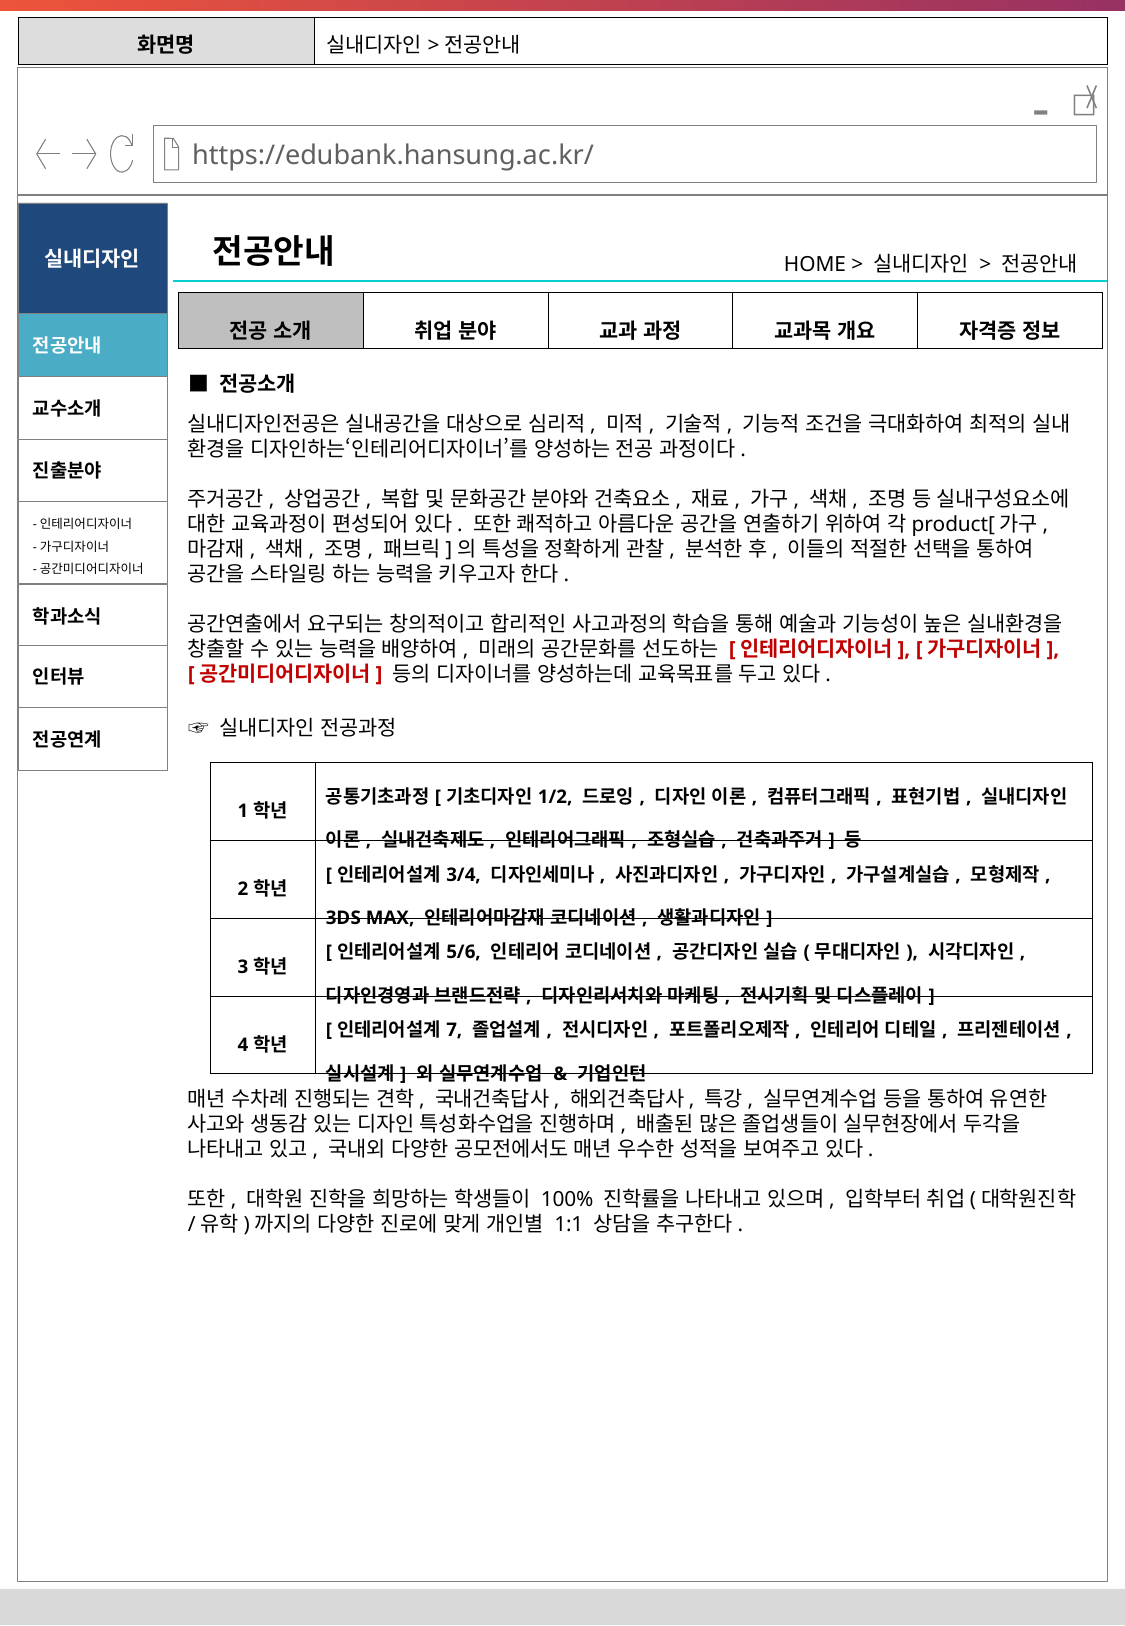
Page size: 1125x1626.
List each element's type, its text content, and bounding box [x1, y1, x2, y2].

table_cell 3학년 [211, 919, 315, 996]
table_cell 4학년 [211, 997, 315, 1073]
table_header 교과 과정 [549, 293, 732, 348]
text_box ☞ 실내디자인 전공과정 [173, 707, 452, 748]
text_box 교수소개 [18, 376, 167, 438]
text_box 전공안내 [18, 314, 167, 376]
table_header 교과목 개요 [733, 293, 917, 348]
table_cell [인테리어설계5/6, 인테리어 코디네이션, 공간디자인 실습(무대디자인), 시각디자인, 디자인경영과 브랜드전략, 디자인리서치와 마케팅, 전시기획 및 디스플레이] [316, 919, 1092, 996]
table_header 전공 소개 [179, 293, 363, 348]
text_box 전공안내 [198, 218, 556, 275]
text_box 진출분야 [18, 438, 167, 501]
table_cell 2학년 [211, 841, 315, 918]
text_box 실내디자인전공은 실내공간을 대상으로 심리적, 미적, 기술적, 기능적 조건을 극대화하여 최적의 실내 환경을 디자인하는‘인테리어디자이너’를 양성하는 전공 과정이다. 주거공간, 상업공간, 복합 및 문화공간 분야와 건축요소, 재료, 가구, 색채, 조명 등 실내구성요소에 대한 교육과정이 편성되어 있다. 또한 쾌적하고 아름다운 공간을 연출하기 위하여 각product[가구, 마감재, 색채, 조명, 패브릭]의 특성을 정확하게 관찰, 분석한 후, 이들의 적절한 선택을 통하여 공간을 스타일링 하는 능력을 키우고자 한다. 공간연출에서 요구되는 창의적이고 합리적인 사고과정의 학습을 통해 예술과 기능성이 높은 실내환경을 창출할 수 있는 능력을 배양하여, 미래의 공간문화를 선도하는 [인테리어디자이너], [가구디자이너], [공간미디어디자이너] 등의 디자이너를 양성하는데 교육목표를 두고 있다. [173, 402, 1093, 693]
table_header 1학년 [211, 763, 315, 840]
text_box 매년 수차례 진행되는 견학, 국내건축답사, 해외건축답사, 특강, 실무연계수업 등을 통하여 유연한 사고와 생동감 있는 디자인 특성화수업을 진행하며, 배출된 많은 졸업생들이 실무현장에서 두각을 나타내고 있고, 국내외 다양한 공모전에서도 매년 우수한 성적을 보여주고 있다. 또한, 대학원 진학을 희망하는 학생들이 100% 진학률을 나타내고 있으며, 입학부터 취업(대학원진학/유학)까지의 다양한 진로에 맞게 개인별 1:1 상담을 추구한다. [173, 1077, 1093, 1243]
table_header 자격증 정보 [918, 293, 1102, 348]
text_box - [1012, 33, 1071, 146]
text_box 전공연계 [18, 707, 167, 770]
table_cell [인테리어설계7, 졸업설계, 전시디자인, 포트폴리오제작, 인테리어 디테일, 프리젠테이션, 실시설계] 외 실무연계수업 & 기업인턴 [316, 997, 1092, 1073]
table_header 취업 분야 [364, 293, 548, 348]
text_box 학과소식 [18, 584, 167, 644]
text_box HOME > 실내디자인 > 전공안내 [431, 243, 1093, 275]
table_header 공통기초과정[기초디자인1/2, 드로잉, 디자인 이론, 컴퓨터그래픽, 표현기법, 실내디자인 이론, 실내건축제도, 인테리어그래픽, 조형실습, 건축과주거] 등 [316, 763, 1092, 840]
text_box 실내디자인 [17, 202, 167, 314]
text_box 인터뷰 [18, 644, 167, 707]
text_box -인테리어디자이너 -가구디자이너 -공간미디어디자이너 [18, 501, 167, 584]
table_header 실내디자인>전공안내 [315, 18, 1107, 64]
table_header 화면명 [19, 18, 314, 64]
text_box ■ 전공소개 [173, 362, 348, 402]
table_cell [인테리어설계3/4, 디자인세미나, 사진과디자인, 가구디자인, 가구설계실습, 모형제작, 3DS MAX, 인테리어마감재 코디네이션, 생활과디자인] [316, 841, 1092, 918]
